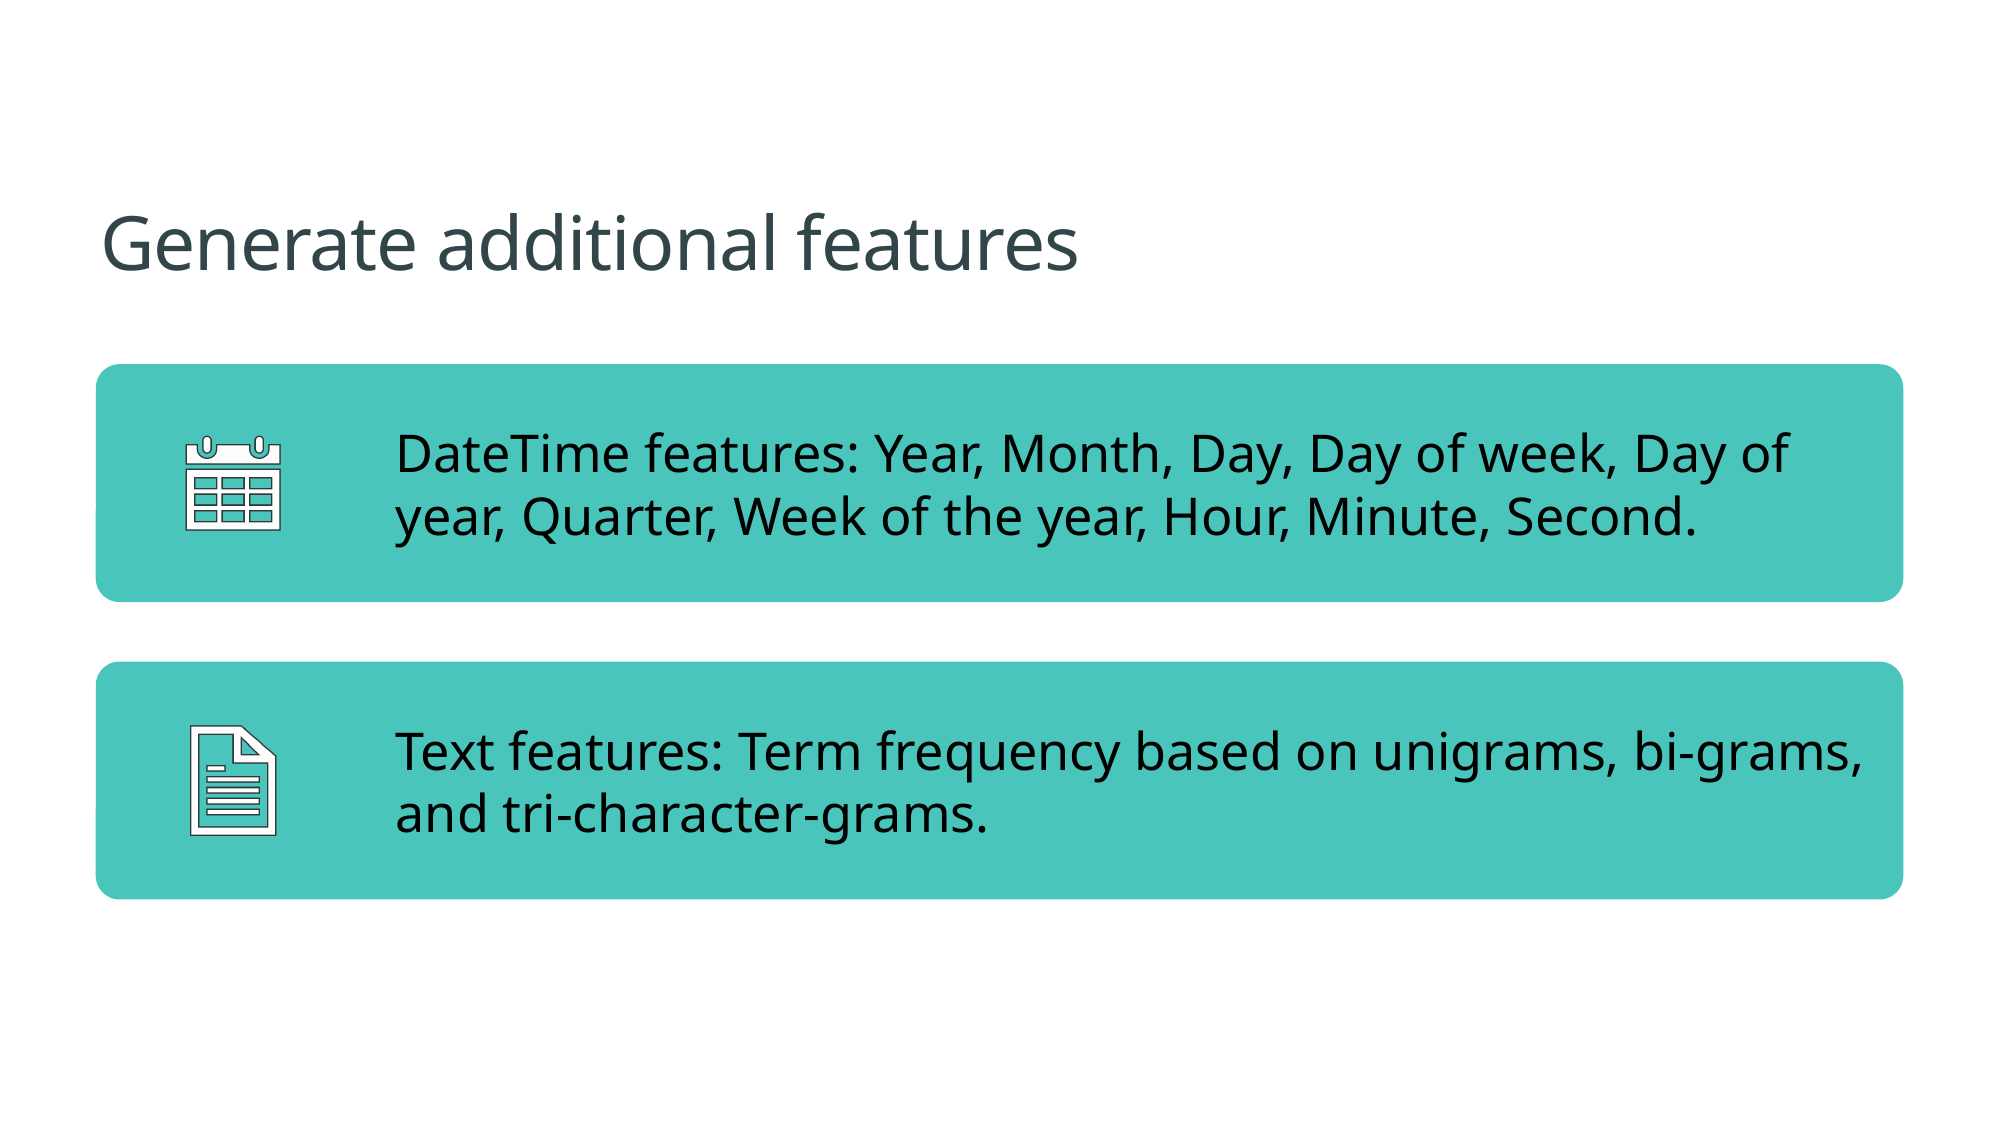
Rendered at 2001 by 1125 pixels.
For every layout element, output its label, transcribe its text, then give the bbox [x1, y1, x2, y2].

text_box Generate additional features [100, 205, 1706, 235]
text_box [95, 235, 1904, 1029]
